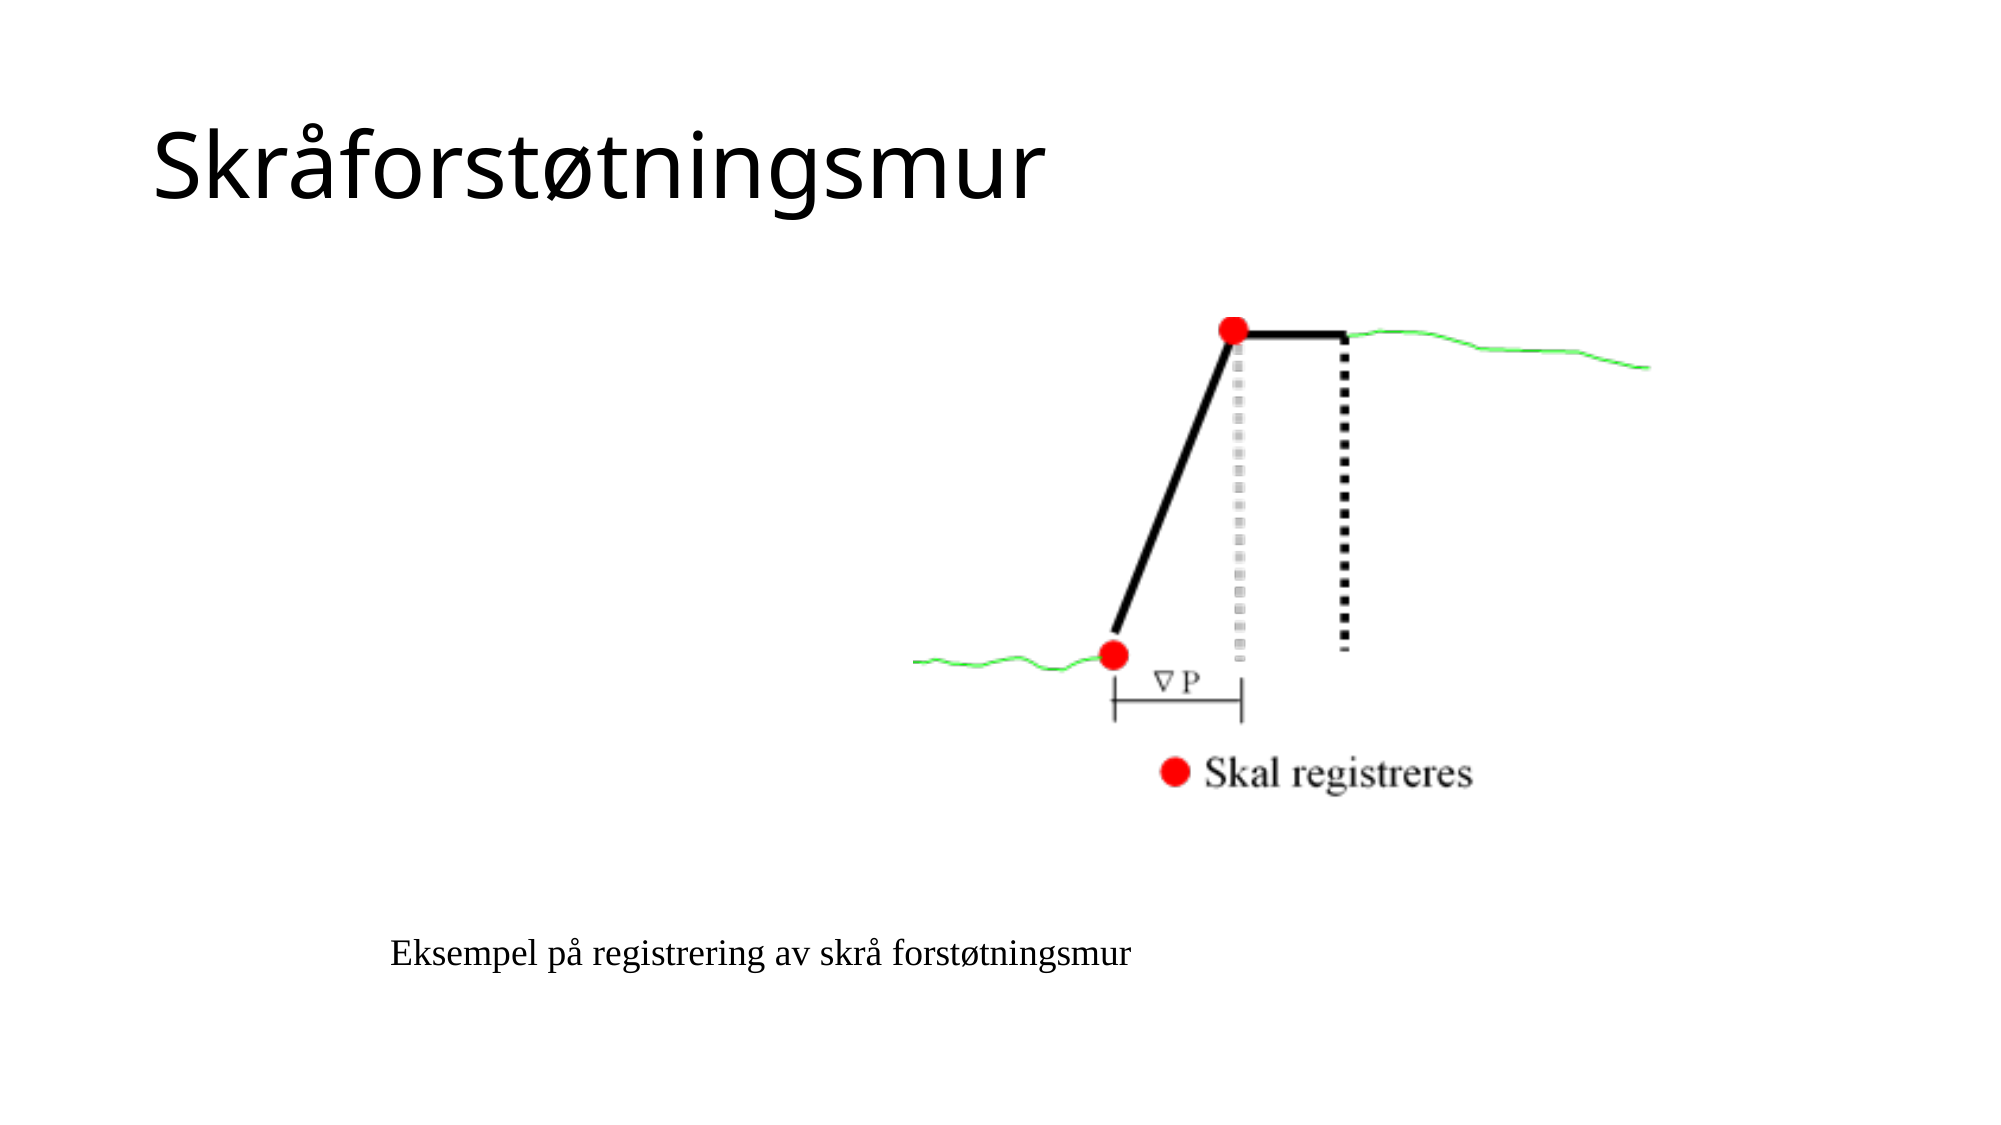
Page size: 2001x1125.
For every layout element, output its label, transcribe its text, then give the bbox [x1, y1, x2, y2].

text_box Eksempel på registrering av skrå forstøtningsmur [375, 920, 1148, 981]
title Skråforstøtningsmur [137, 59, 1863, 278]
picture [913, 317, 1661, 828]
